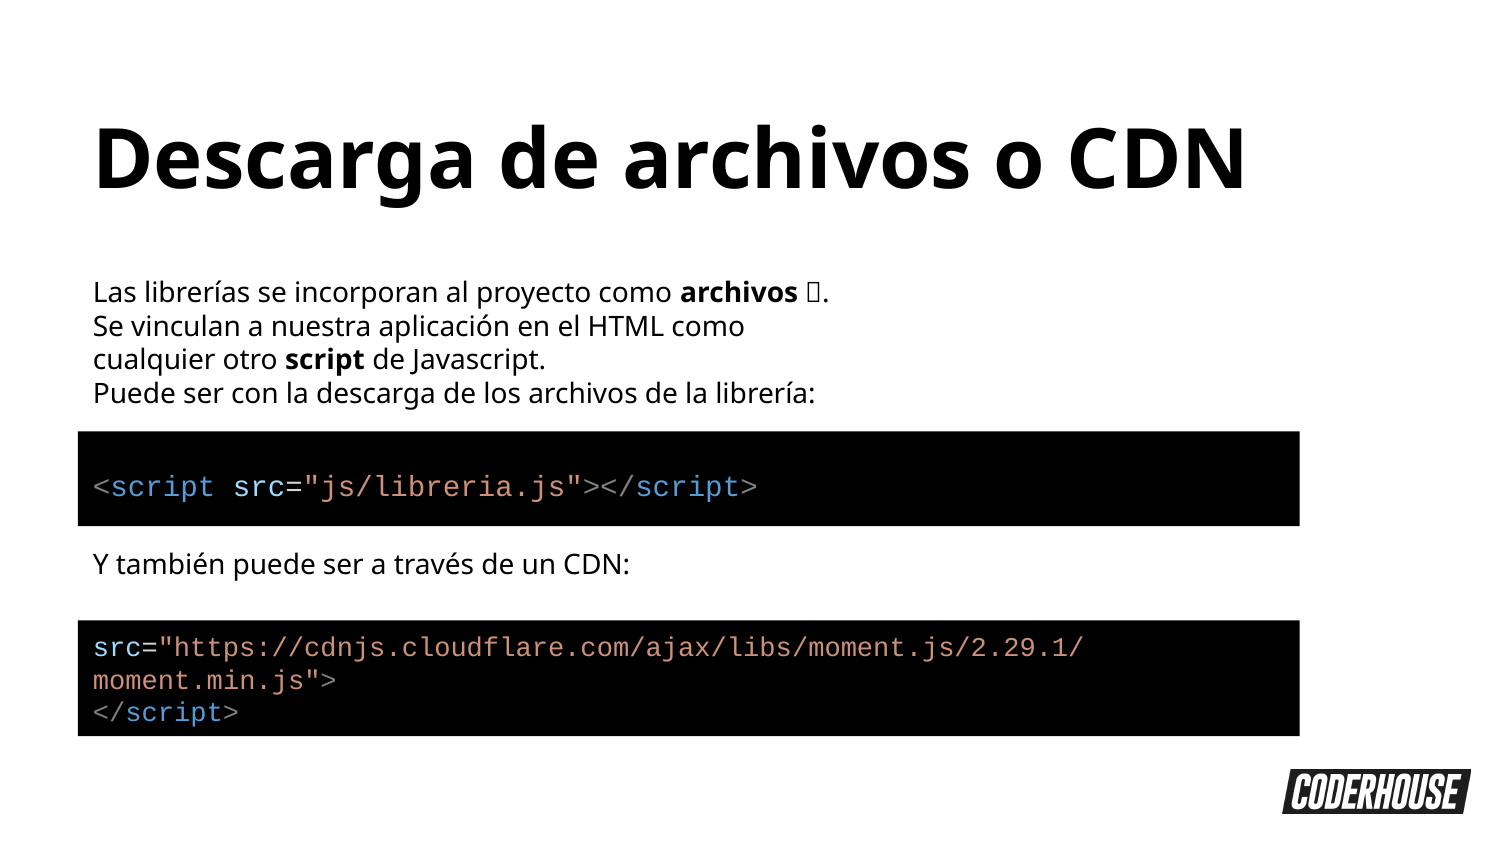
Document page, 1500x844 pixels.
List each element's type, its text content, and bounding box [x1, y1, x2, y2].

text_box Descarga de archivos o CDN [77, 101, 1414, 222]
text_box Las librerías se incorporan al proyecto como archivos 📂. Se vinculan a nuestra aplicación en el HTML como cualquier otro script de Javascript. Puede ser con la descarga de los archivos de la librería: [77, 259, 859, 425]
text_box Y también puede ser a través de un CDN: [77, 531, 707, 596]
picture [1281, 769, 1471, 814]
text_box src="https://cdnjs.cloudflare.com/ajax/libs/moment.js/2.29.1/moment.min.js"> </script> [77, 620, 1300, 737]
text_box <script src="js/libreria.js"></script> [77, 431, 1300, 527]
